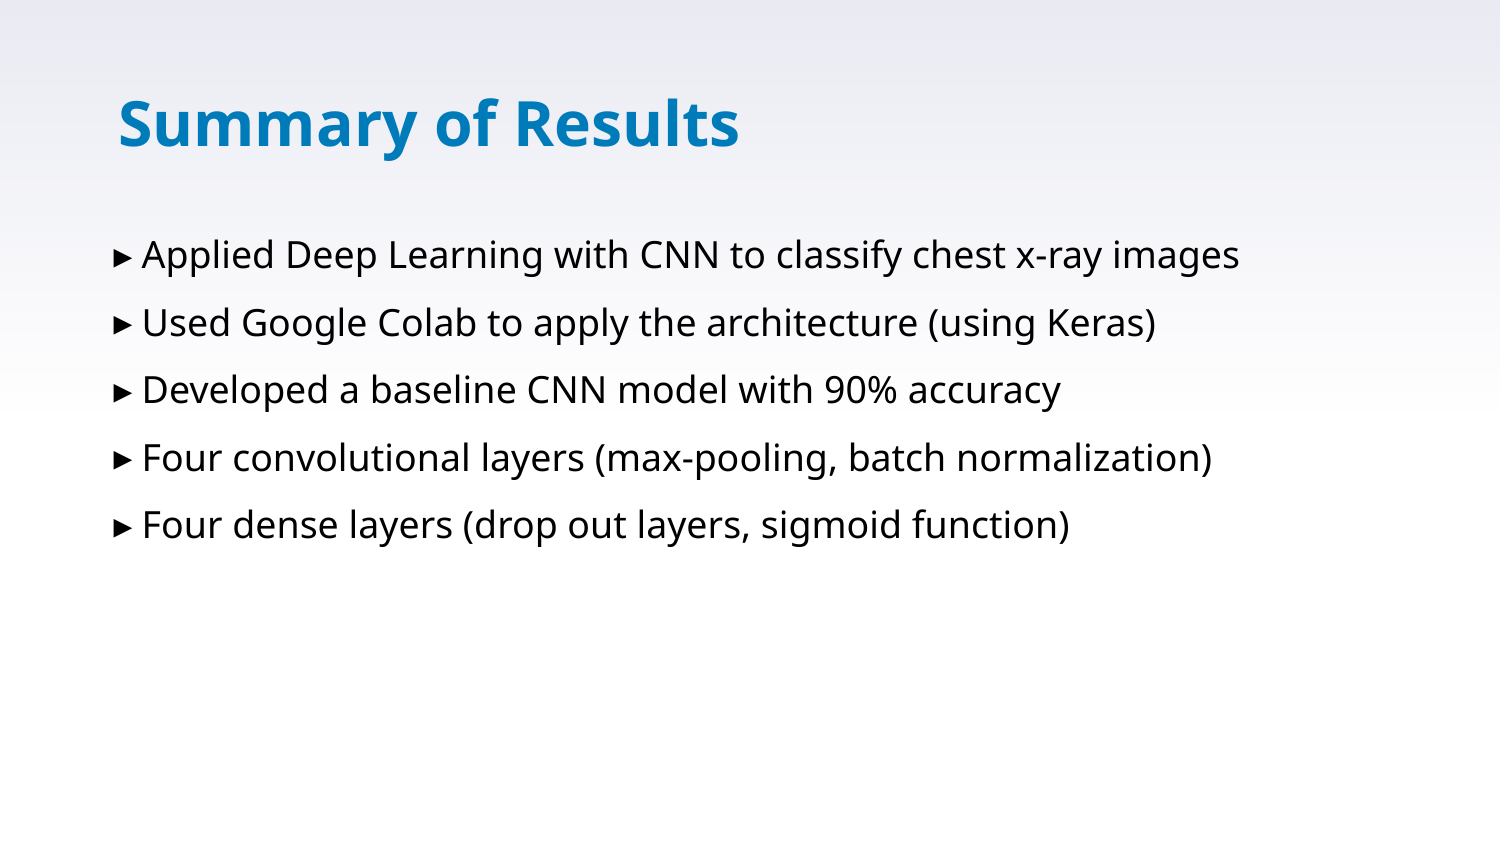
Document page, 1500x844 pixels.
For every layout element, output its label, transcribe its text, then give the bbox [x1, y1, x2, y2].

list Applied Deep Learning with CNN to classify chest x-ray images Used Google Colab to apply the architecture (using Keras) Developed a baseline CNN model with 90% accuracy Four convolutional layers (max-pooling, batch normalization) Four dense layers (drop out layers, sigmoid function) [98, 201, 1393, 737]
title Summary of Results [103, 44, 1397, 208]
